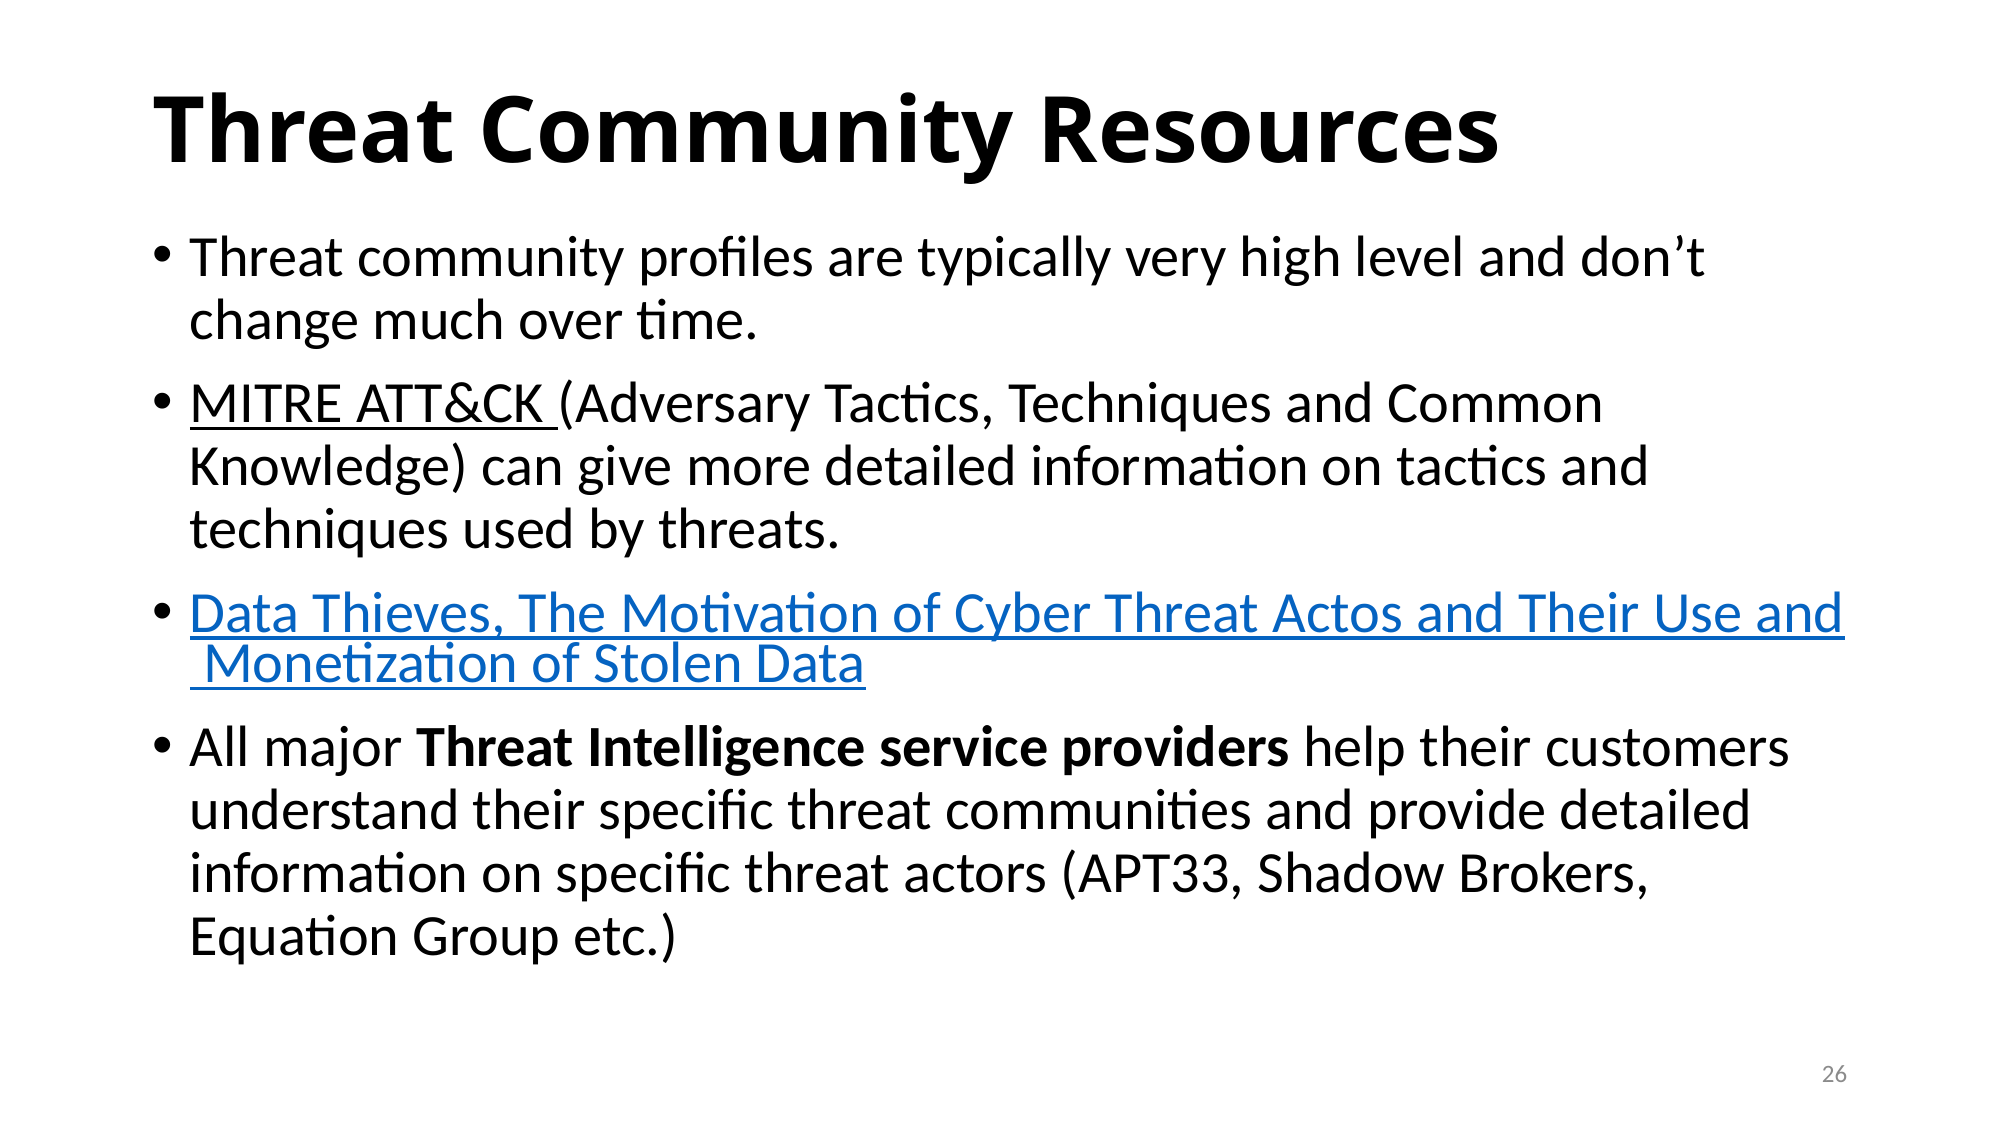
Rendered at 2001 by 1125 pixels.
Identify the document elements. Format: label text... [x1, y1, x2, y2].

slide_number 26 [1412, 1042, 1863, 1103]
title Threat Community Resources [137, 59, 1863, 207]
list Threat community profiles are typically very high level and don’t change much over time. MITRE ATT&CK (Adversary Tactics, Techniques and Common Knowledge) can give more detailed information on tactics and techniques used by threats. Data Thieves, The Motivation of Cyber Threat Actos and Their Use and Monetization of Stolen Data All major Threat Intelligence service providers help their customers understand their specific threat communities and provide detailed information on specific threat actors (APT33, Shadow Brokers, Equation Group etc.) [137, 218, 1863, 1014]
